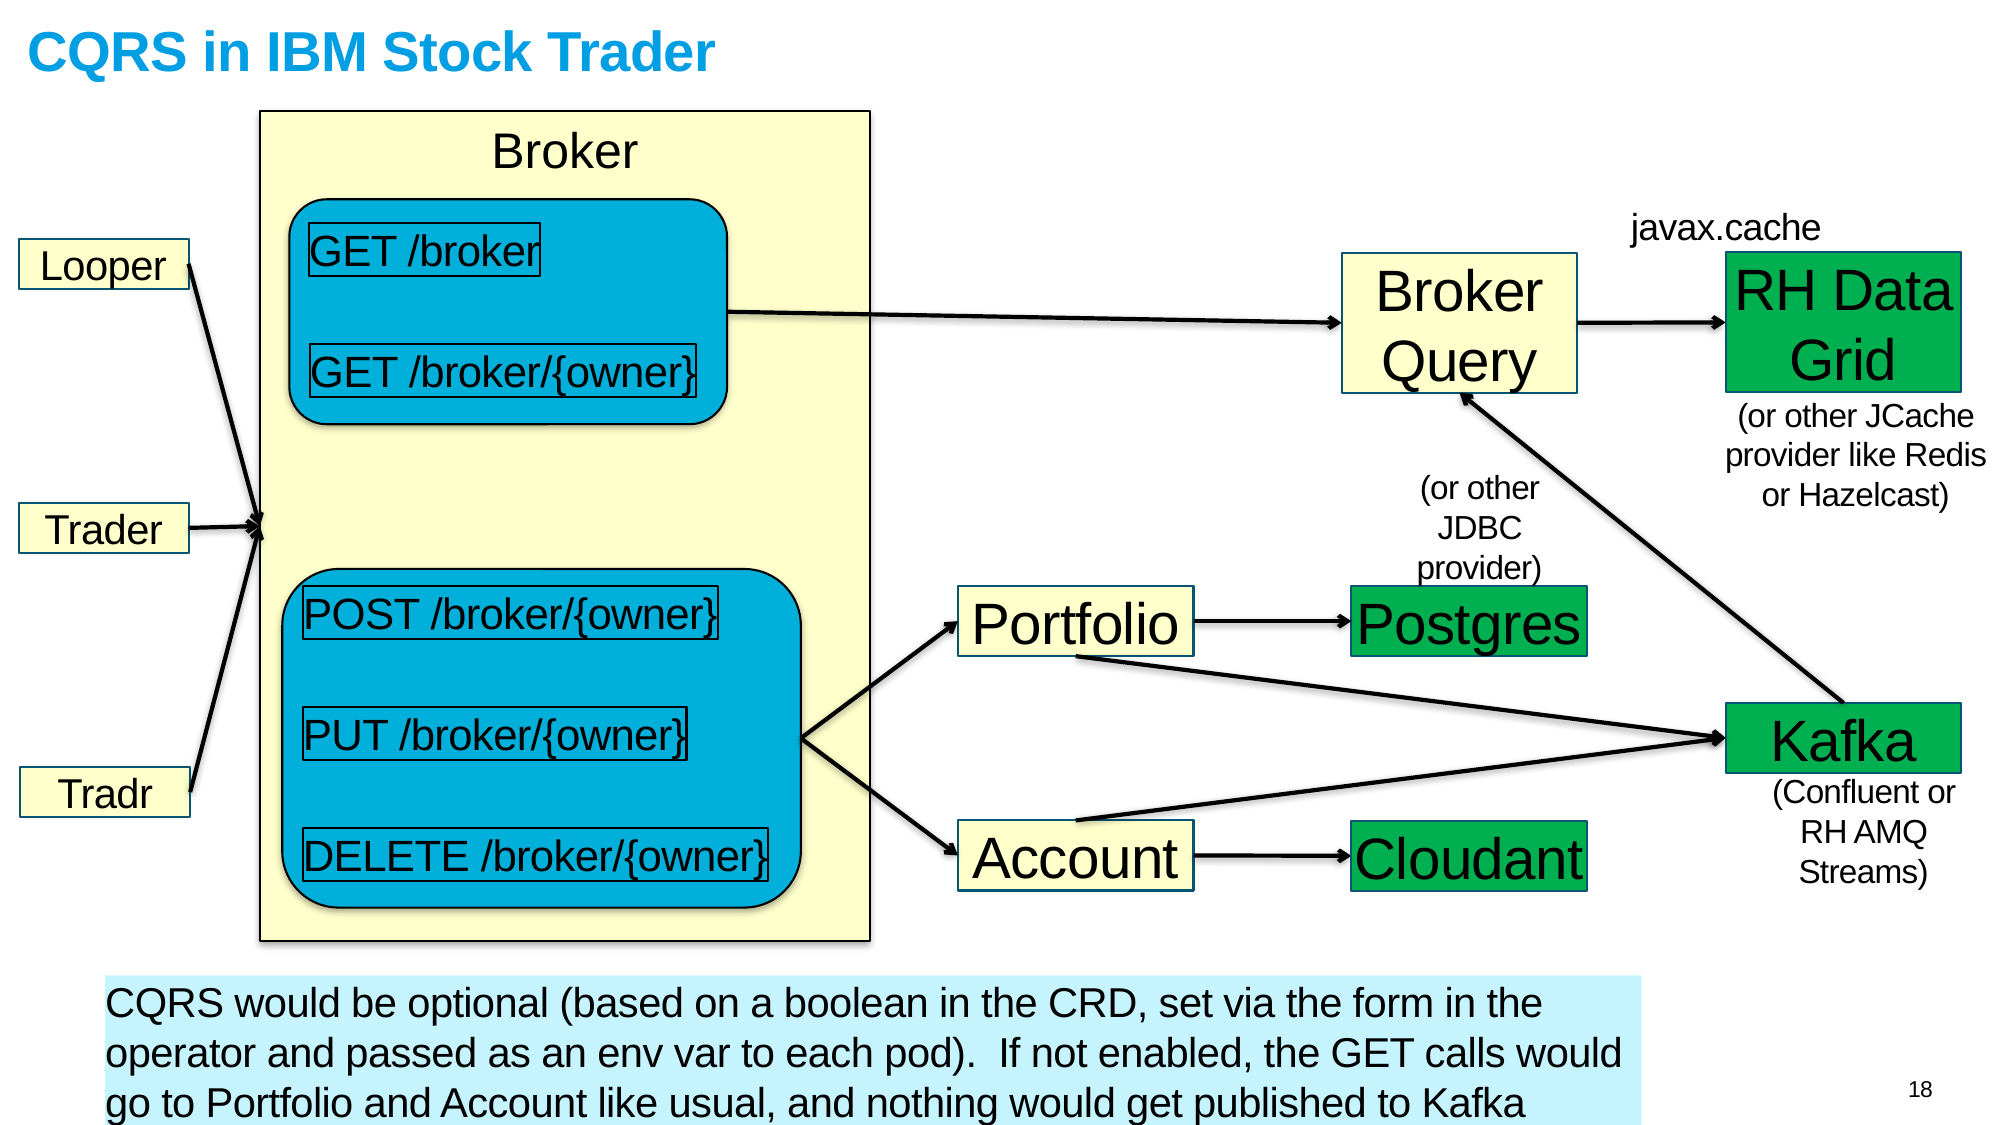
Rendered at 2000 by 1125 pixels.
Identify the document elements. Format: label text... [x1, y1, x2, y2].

text_box CQRS would be optional (based on a boolean in the CRD, set via the form in the operator and passed as an env var to each pod). If not enabled, the GET calls would go to Portfolio and Account like usual, and nothing would get published to Kafka [105, 975, 1642, 1125]
text_box (Confluent or RH AMQ Streams) [1759, 770, 1969, 891]
text_box Kafka [1731, 702, 1962, 773]
text_box javax.cache [1630, 202, 1823, 249]
text_box Tradr [20, 767, 191, 818]
text_box Portfolio [957, 586, 1194, 657]
text_box Broker Query [1341, 252, 1578, 393]
text_box Account [957, 820, 1194, 891]
text_box Looper [18, 238, 189, 289]
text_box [282, 568, 802, 908]
text_box Broker [259, 111, 871, 941]
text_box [800, 621, 958, 737]
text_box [189, 525, 260, 793]
text_box RH Data Grid [1725, 252, 1962, 393]
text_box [1459, 393, 1844, 704]
text_box (or other JCache provider like Redis or Hazelcast) [1844, 393, 1992, 514]
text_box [289, 198, 728, 425]
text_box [726, 311, 1342, 324]
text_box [188, 263, 260, 524]
text_box Postgres [1351, 586, 1454, 655]
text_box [1075, 737, 1726, 821]
text_box Cloudant [1351, 829, 1588, 891]
text_box (or other JDBC provider) [1400, 466, 1454, 587]
text_box Trader [18, 502, 184, 553]
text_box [1075, 656, 1726, 737]
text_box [800, 737, 958, 856]
title CQRS in IBM Stock Trader [27, 15, 1800, 84]
